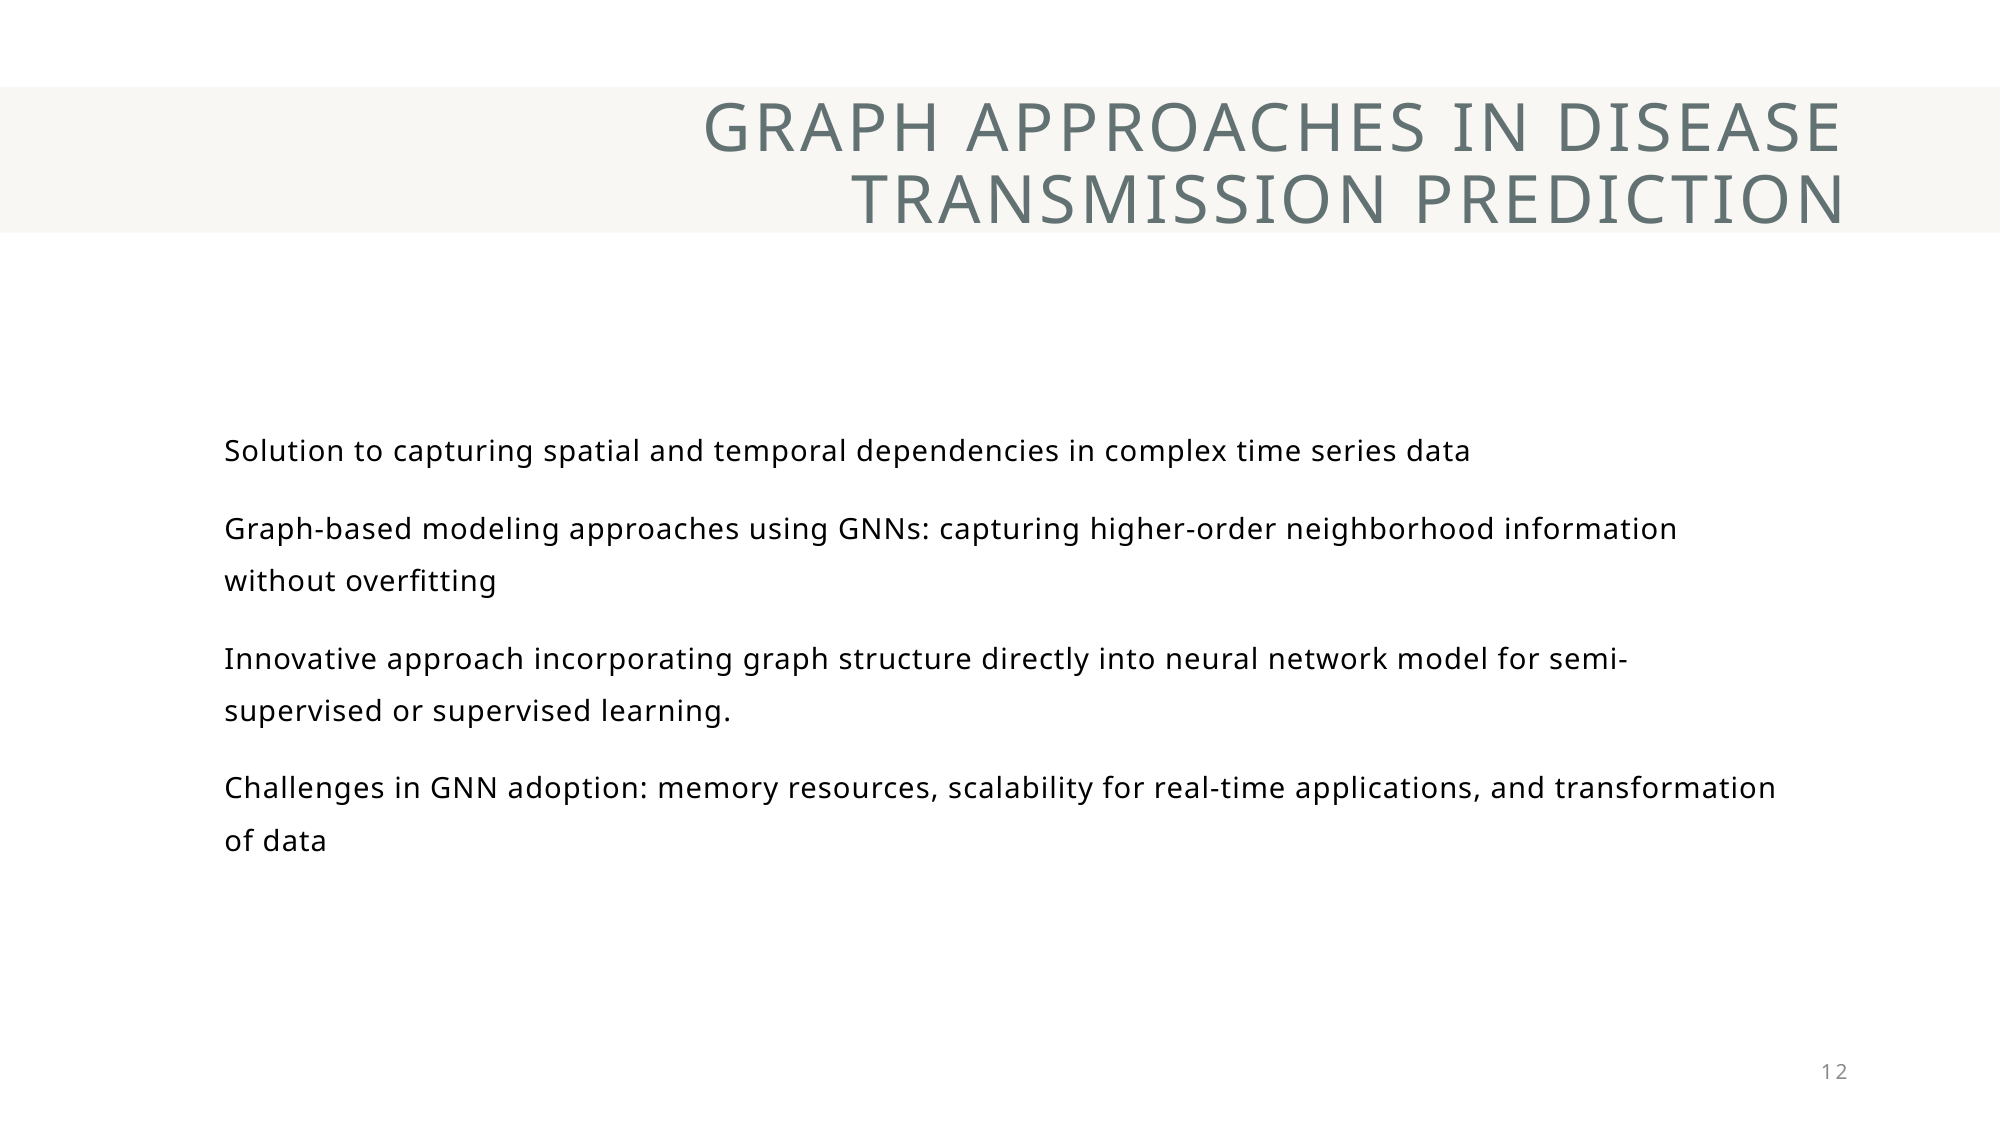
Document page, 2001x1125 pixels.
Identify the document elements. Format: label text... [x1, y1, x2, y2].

title Graph Approaches in Disease Transmission Prediction [137, 106, 1863, 226]
list Solution to capturing spatial and temporal dependencies in complex time series data Graph-based modeling approaches using GNNs: capturing higher-order neighborhood information without overfitting Innovative approach incorporating graph structure directly into neural network model for semi-supervised or supervised learning. Challenges in GNN adoption: memory resources, scalability for real-time applications, and transformation of data [209, 407, 1797, 954]
slide_number 12 [1412, 1042, 1863, 1103]
